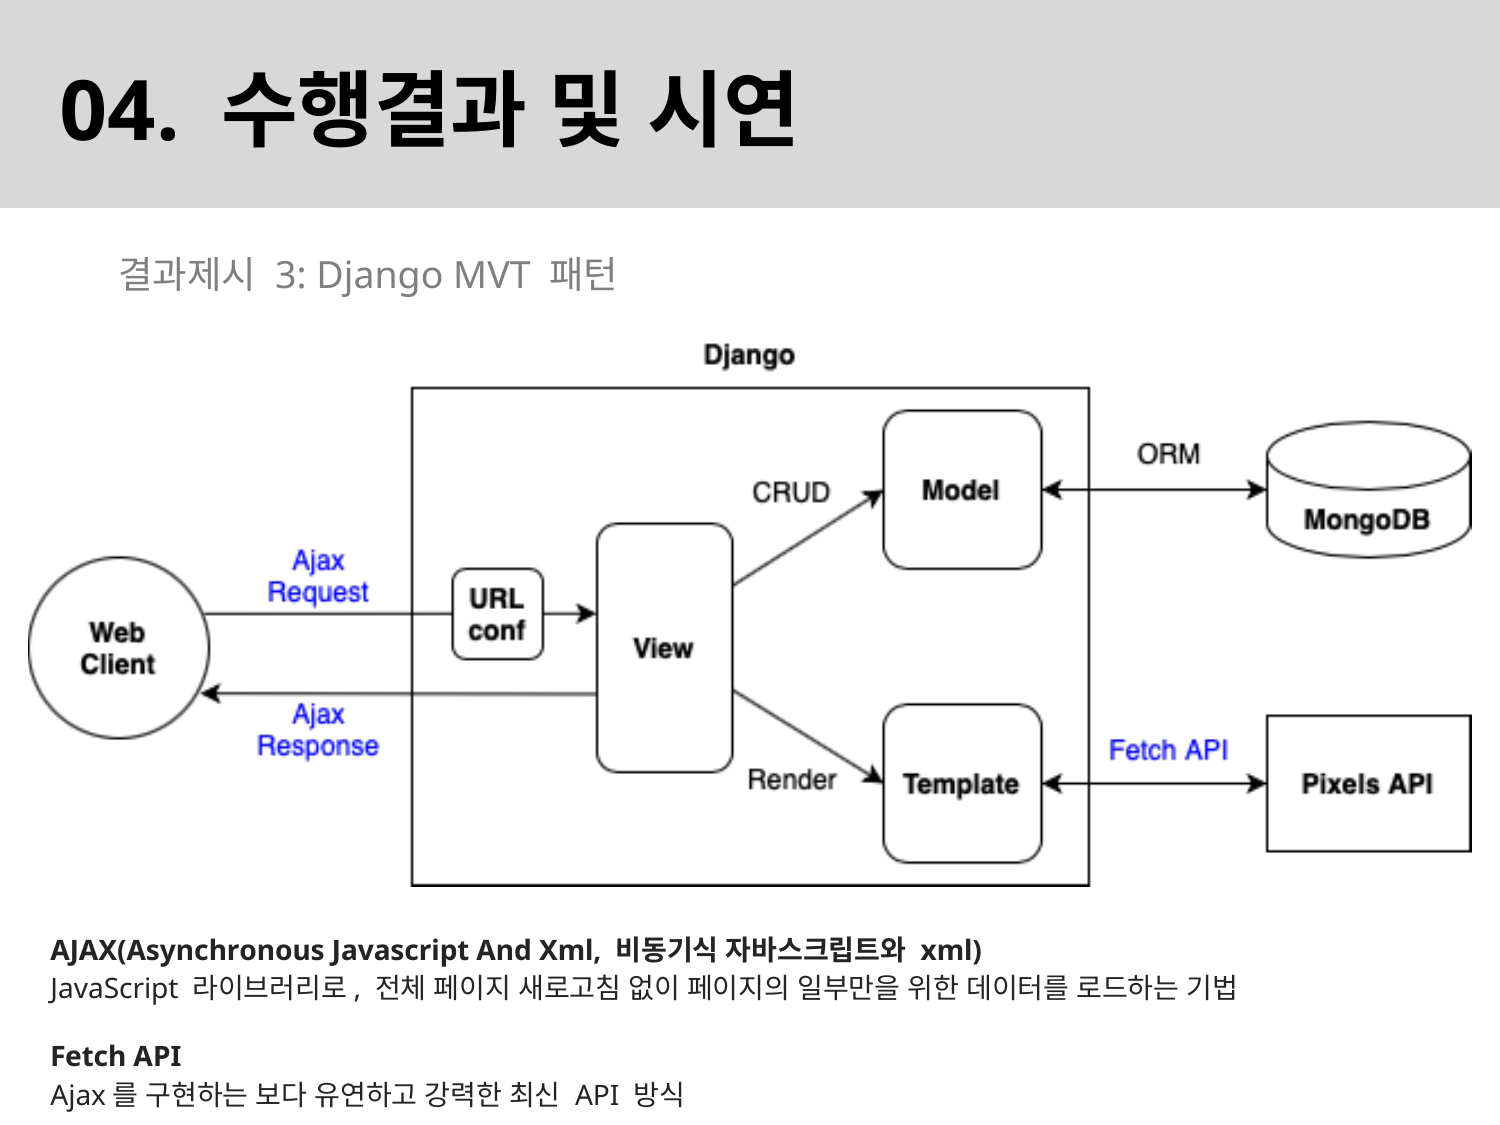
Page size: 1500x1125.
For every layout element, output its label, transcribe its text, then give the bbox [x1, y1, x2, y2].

text_box AJAX(Asynchronous Javascript And Xml, 비동기식 자바스크립트와 xml) JavaScript 라이브러리로, 전체 페이지 새로고침 없이 페이지의 일부만을 위한 데이터를 로드하는 기법 Fetch API Ajax를 구현하는 보다 유연하고 강력한 최신 API 방식 [35, 912, 1463, 1125]
text_box 04. 수행결과 및 시연 [44, 61, 1176, 153]
picture [28, 331, 1472, 887]
text_box 결과제시 3: Django MVT 패턴 [103, 243, 895, 304]
